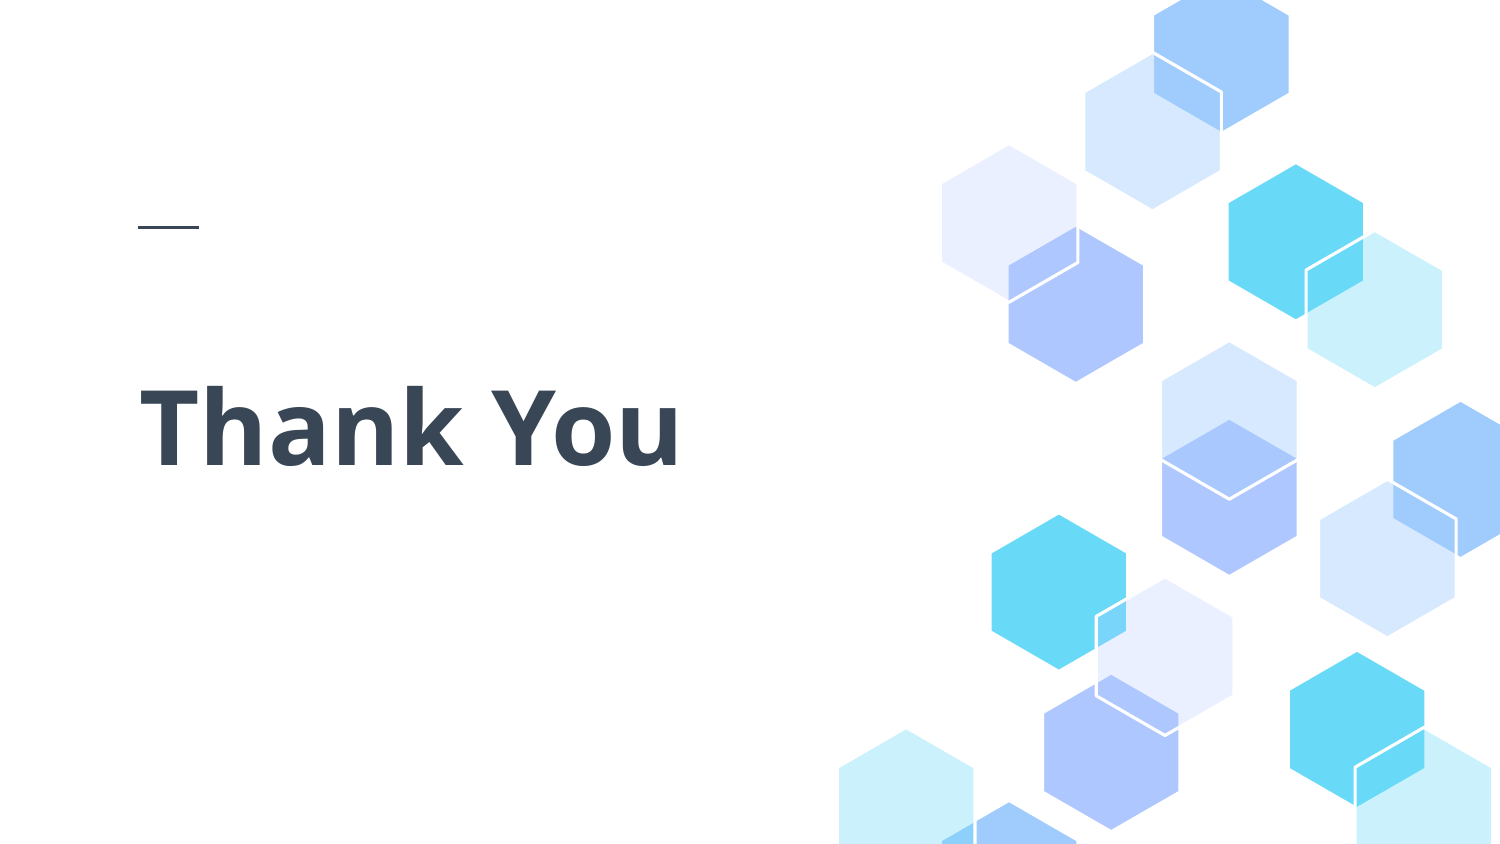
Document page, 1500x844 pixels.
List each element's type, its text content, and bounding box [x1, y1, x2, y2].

title Thank You [124, 227, 832, 502]
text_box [837, 0, 1500, 844]
